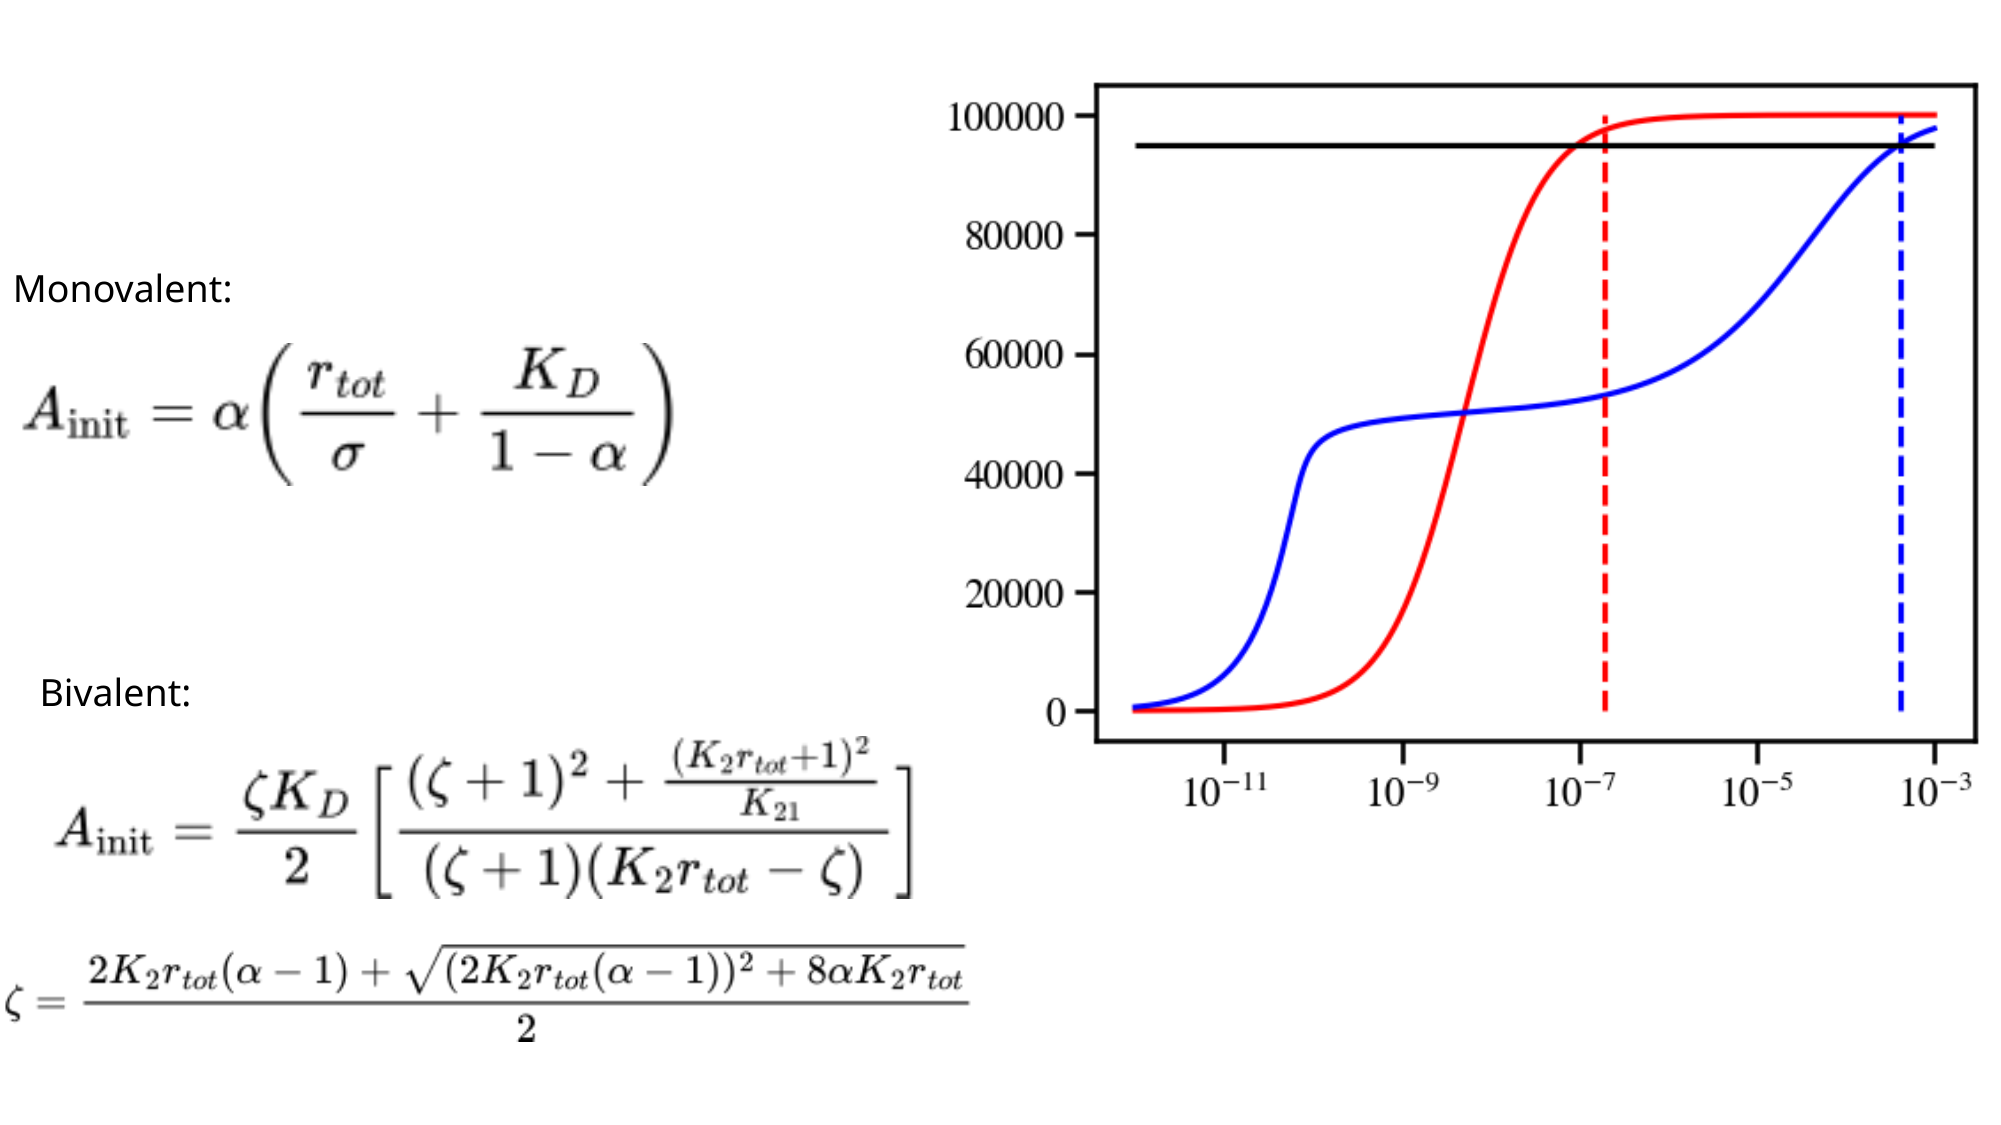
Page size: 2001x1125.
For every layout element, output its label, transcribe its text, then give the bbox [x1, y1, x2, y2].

text_box Bivalent: [24, 661, 207, 722]
text_box Monovalent: [0, 257, 248, 318]
picture [15, 343, 692, 487]
picture [3, 943, 976, 1043]
picture [51, 68, 1992, 900]
